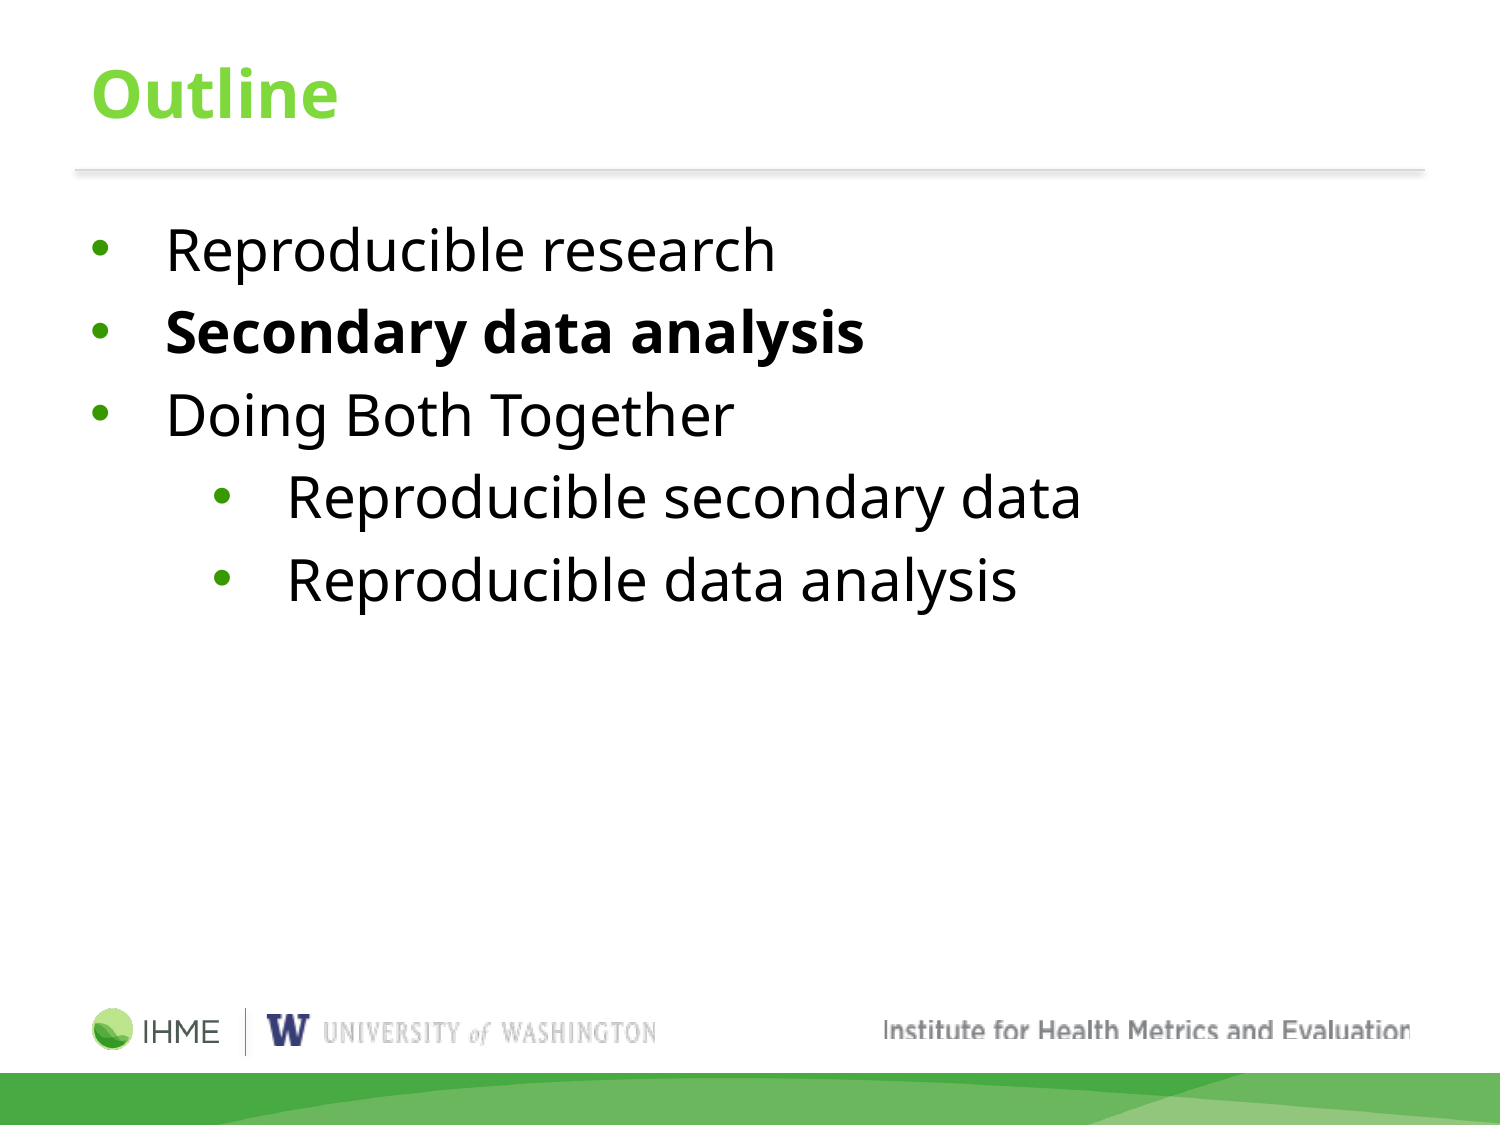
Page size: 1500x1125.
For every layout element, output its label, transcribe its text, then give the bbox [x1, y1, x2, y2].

picture [0, 1073, 1500, 1125]
picture [92, 1008, 219, 1050]
list Reproducible research Secondary data analysis Doing Both Together Reproducible secondary data Reproducible data analysis [75, 205, 1425, 944]
title Outline [75, 44, 1425, 138]
